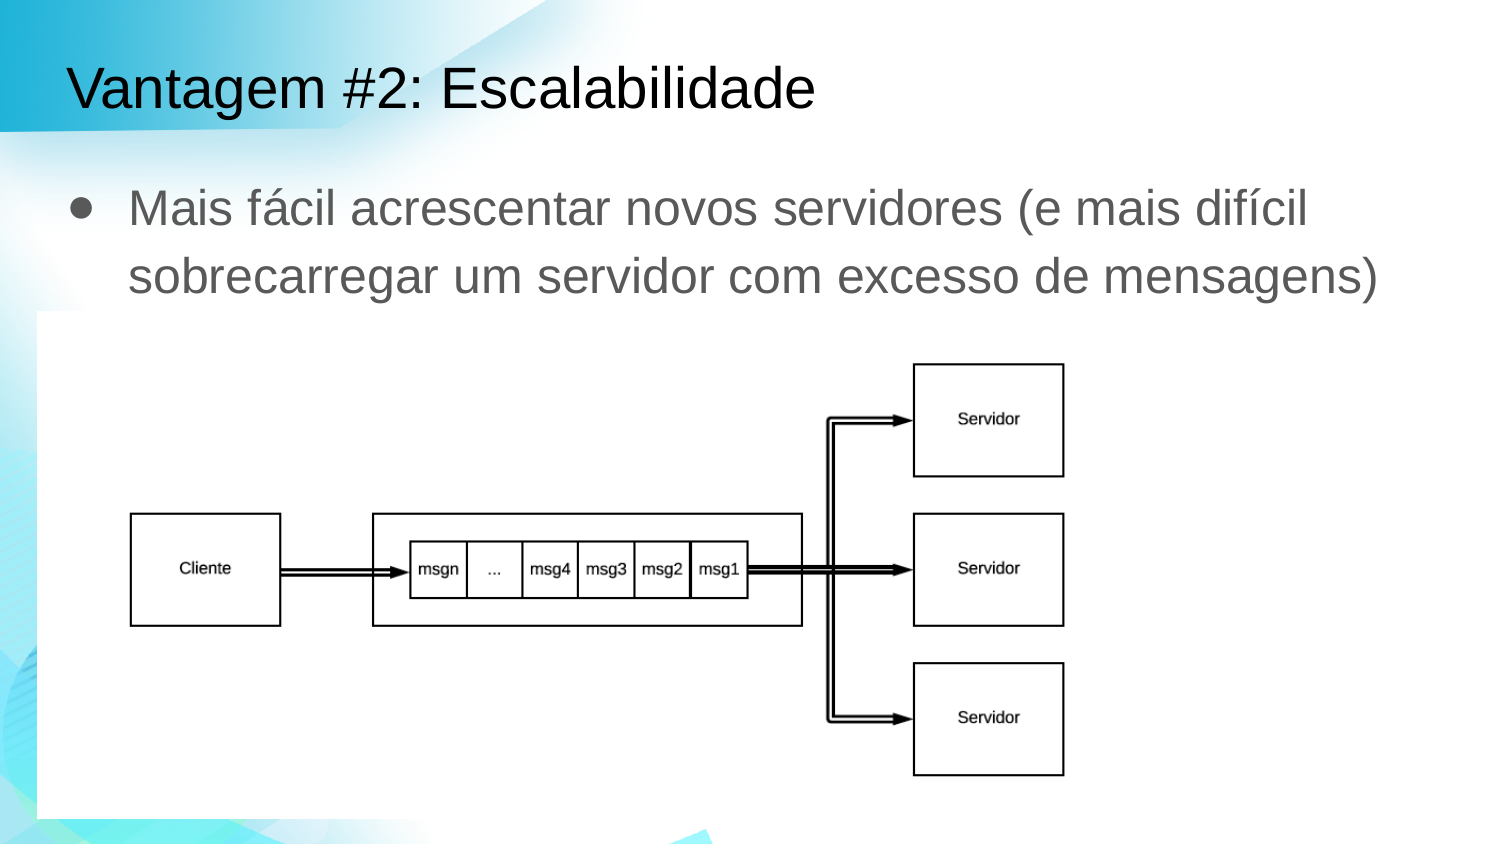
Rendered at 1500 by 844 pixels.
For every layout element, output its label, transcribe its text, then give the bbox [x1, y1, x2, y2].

title Vantagem #2: Escalabilidade [51, 35, 1449, 130]
picture [0, 0, 1500, 844]
list Mais fácil acrescentar novos servidores (e mais difícil sobrecarregar um servidor com excesso de mensagens) [38, 151, 1437, 287]
